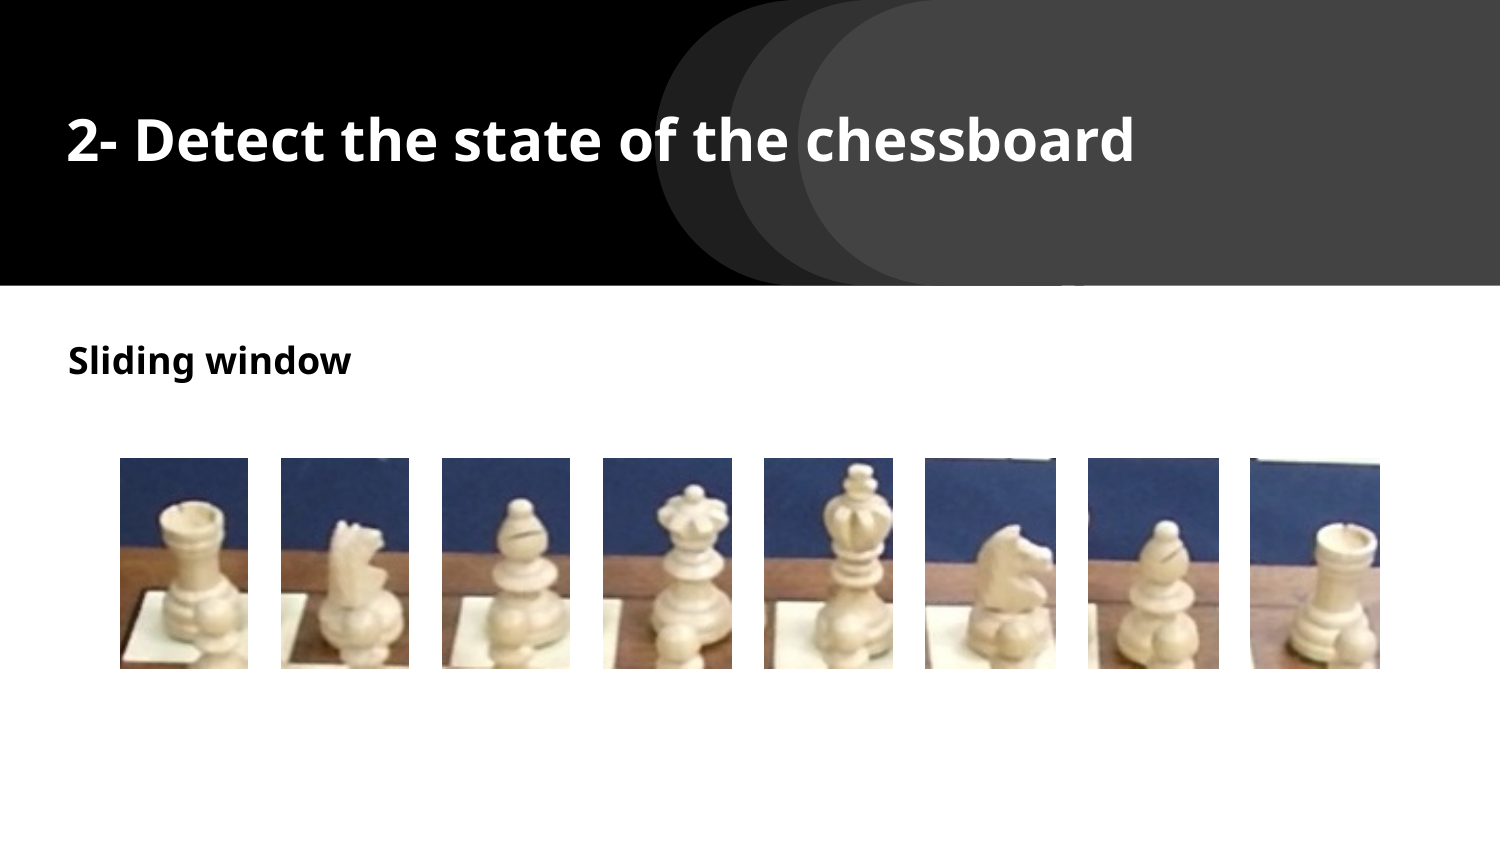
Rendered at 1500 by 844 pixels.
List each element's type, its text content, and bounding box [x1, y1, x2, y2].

picture [764, 457, 893, 669]
picture [603, 457, 732, 669]
picture [281, 457, 410, 669]
picture [119, 457, 249, 669]
picture [1088, 457, 1219, 669]
picture [442, 457, 571, 669]
title 2- Detect the state of the chessboard [51, 74, 1467, 188]
picture [925, 457, 1056, 669]
list Sliding window [53, 315, 488, 397]
picture [1249, 457, 1381, 669]
